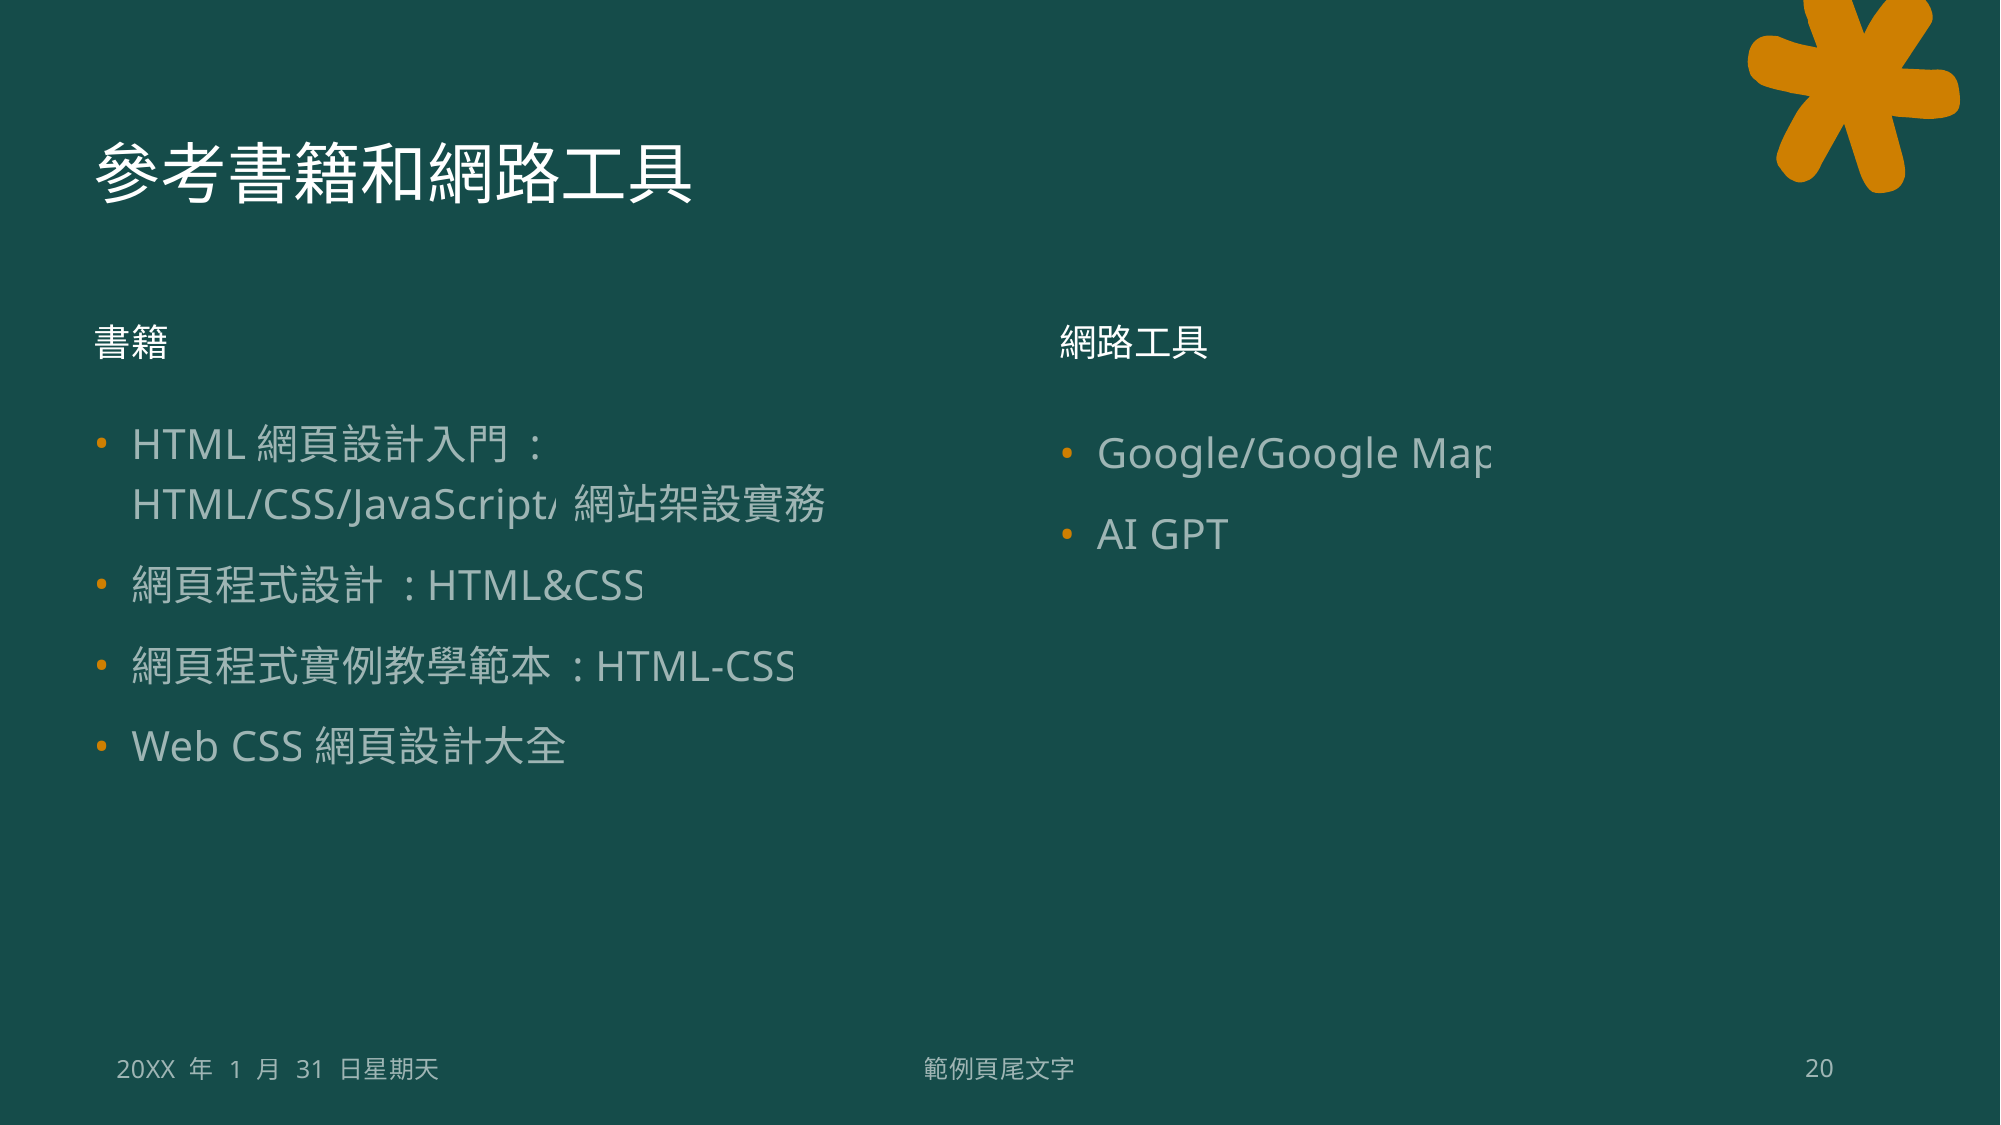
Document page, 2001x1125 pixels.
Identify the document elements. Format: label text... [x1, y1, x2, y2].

list HTML網頁設計入門 : HTML/CSS/JavaScript/網站架設實務 網頁程式設計 : HTML&CSS 網頁程式實例教學範本 : HTML-CSS Web CSS網頁設計大全 [93, 407, 930, 958]
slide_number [116, 1006, 466, 1125]
list Google/Google Map AI GPT [1059, 416, 1881, 948]
title 參考書籍和網路工具 [93, 132, 1854, 243]
slide_number 20 [1805, 1006, 2000, 1125]
list 網路工具 [1059, 271, 1883, 365]
list 書籍 [93, 271, 917, 365]
footer 範例頁尾文字 [589, 1006, 1411, 1125]
